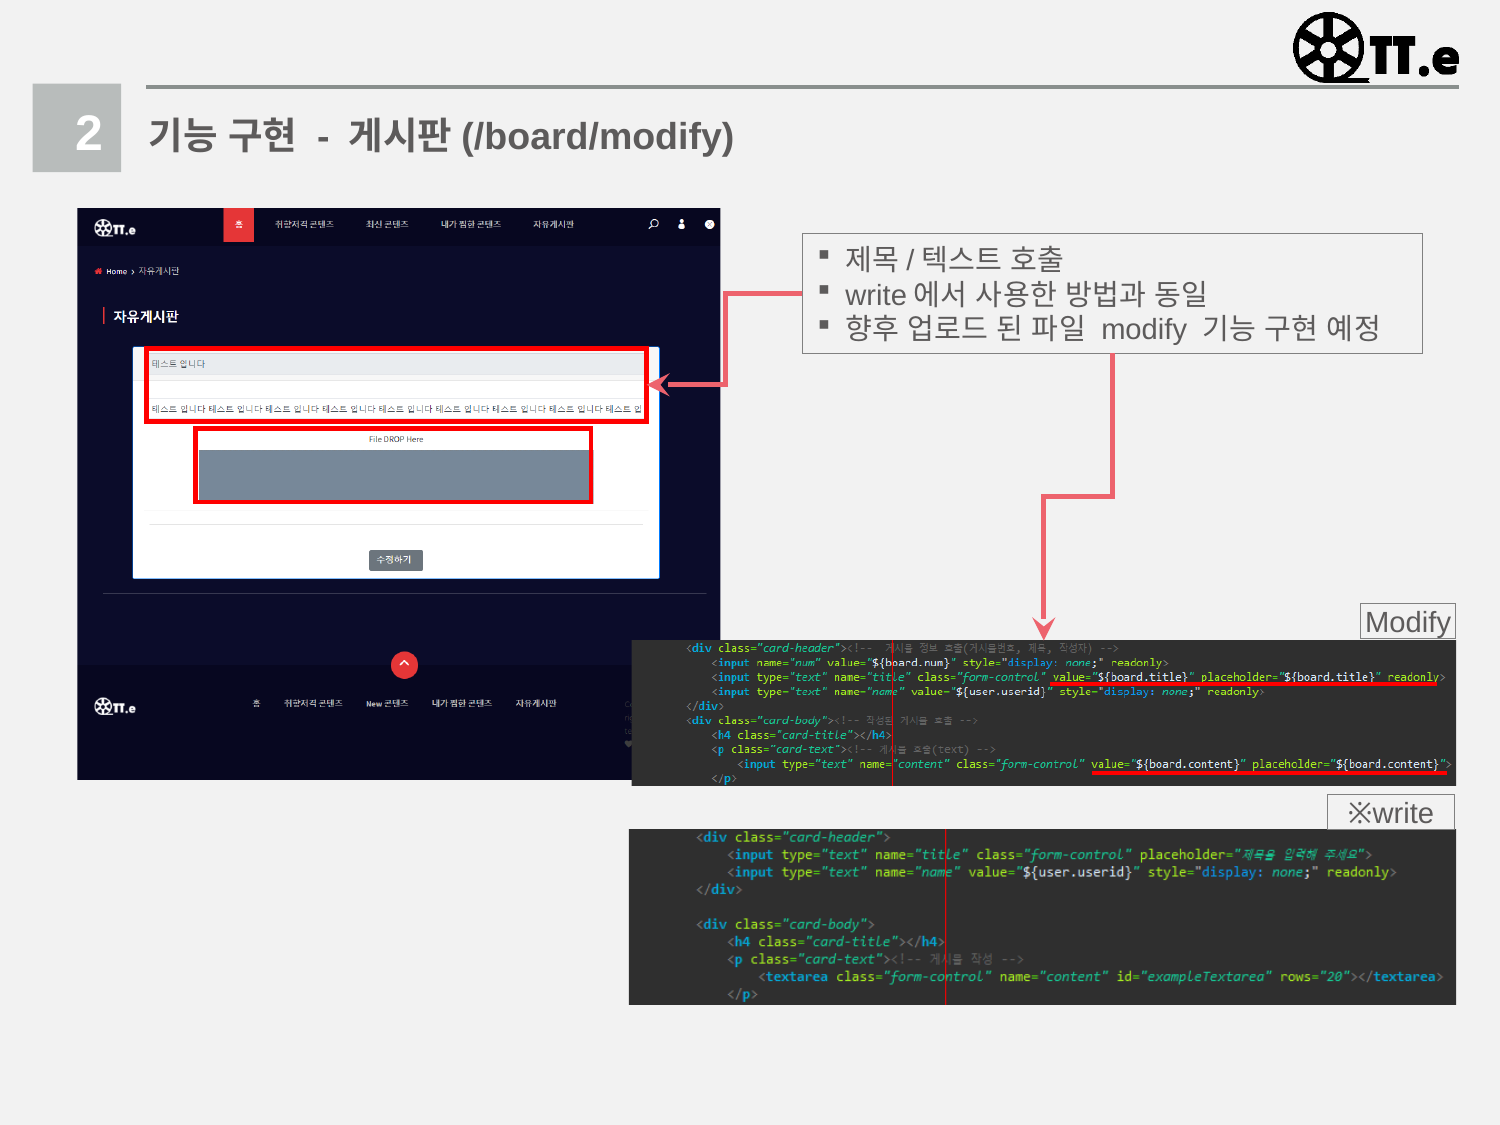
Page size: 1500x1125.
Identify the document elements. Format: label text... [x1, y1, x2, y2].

picture [628, 829, 1457, 1005]
picture [77, 208, 1457, 786]
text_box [935, 463, 1222, 532]
text_box 2 [60, 93, 93, 168]
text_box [646, 294, 803, 385]
text_box ※write [1327, 794, 1455, 829]
text_box 기능 구현 - 게시판(/board/modify) [134, 105, 750, 165]
picture [1293, 12, 1459, 83]
text_box Modify [1360, 603, 1456, 639]
text_box 제목/텍스트 호출 write에서 사용한 방법과 동일 향후 업로드 된 파일 modify 기능 구현 예정 [802, 233, 1423, 354]
text_box [32, 82, 122, 173]
